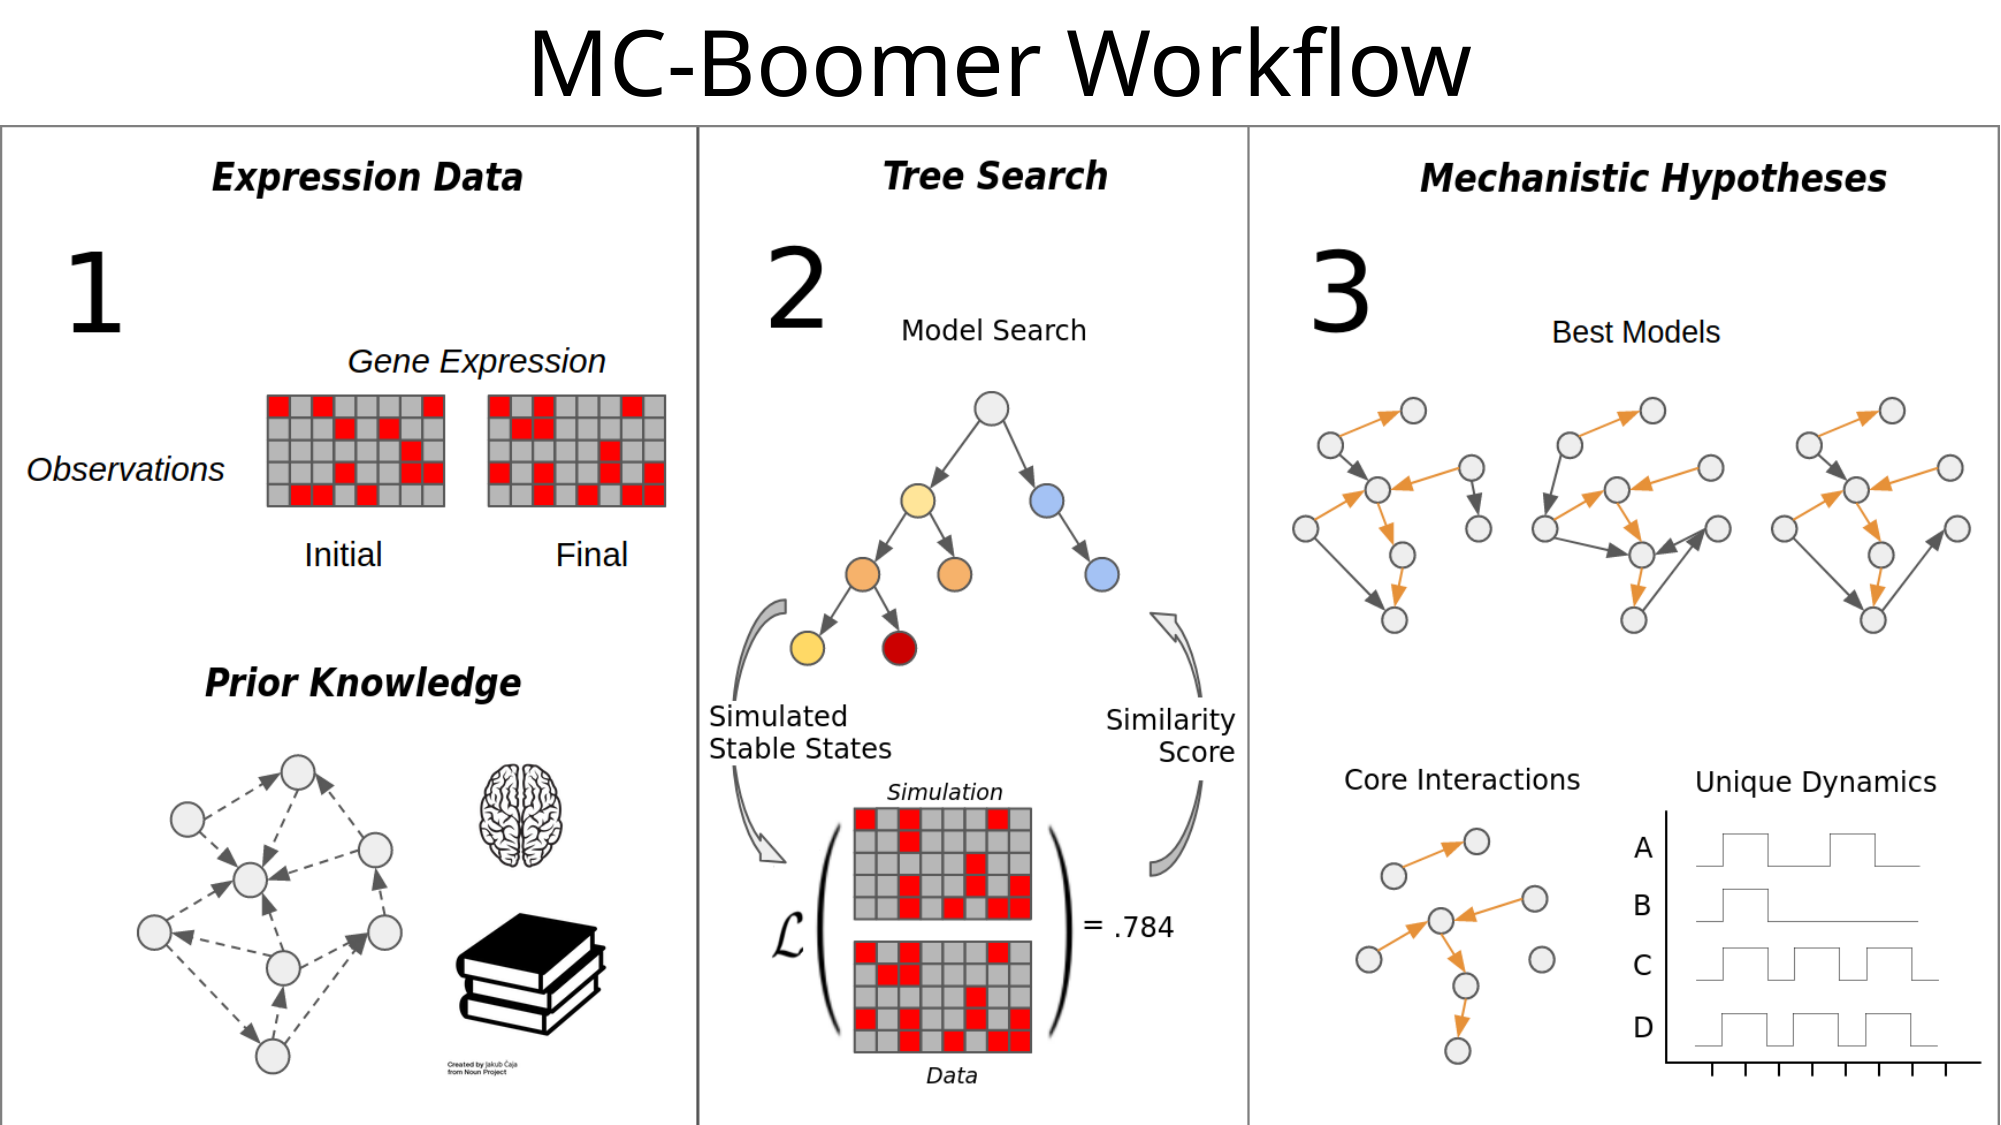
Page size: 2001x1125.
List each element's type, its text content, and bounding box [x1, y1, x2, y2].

title MC-Boomer Workflow [68, 0, 1932, 125]
picture [0, 125, 2000, 1125]
